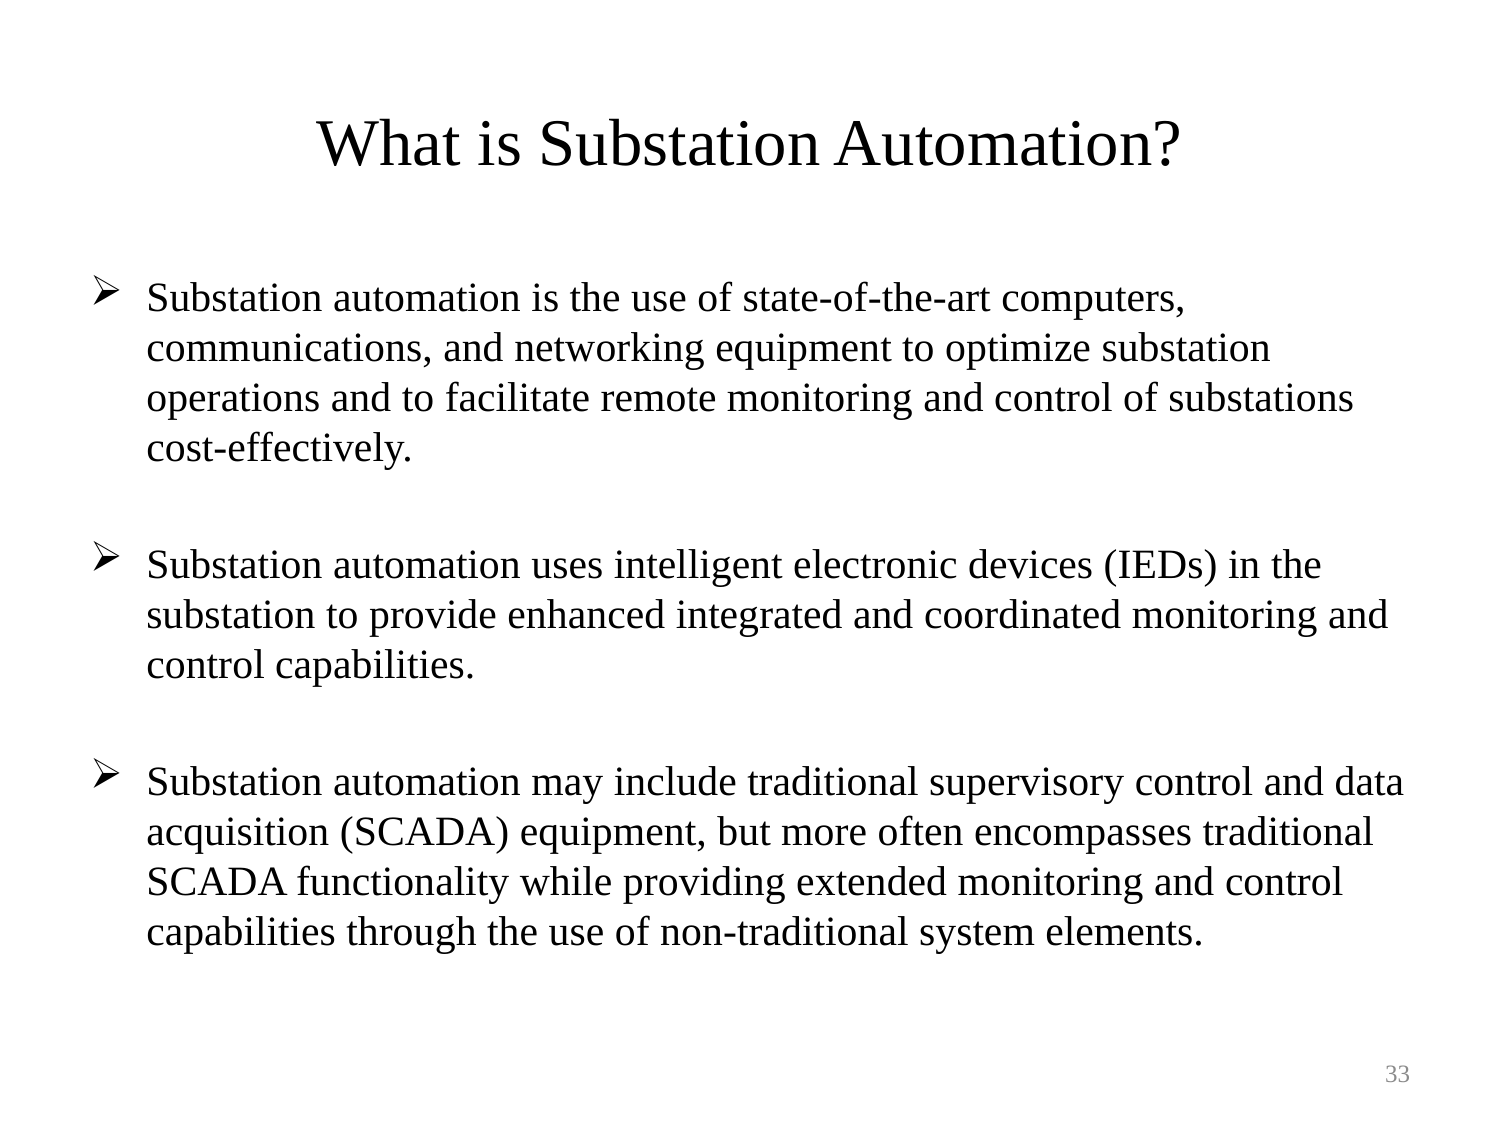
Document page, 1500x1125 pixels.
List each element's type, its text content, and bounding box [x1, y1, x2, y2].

title What is Substation Automation? [75, 45, 1425, 233]
slide_number 33 [1074, 1042, 1425, 1103]
list Substation automation is the use of state-of-the-art computers, communications, and networking equipment to optimize substation operations and to facilitate remote monitoring and control of substations cost-effectively. Substation automation uses intelligent electronic devices (IEDs) in the substation to provide enhanced integrated and coordinated monitoring and control capabilities. Substation automation may include traditional supervisory control and data acquisition (SCADA) equipment, but more often encompasses traditional SCADA functionality while providing extended monitoring and control capabilities through the use of non-traditional system elements. [75, 262, 1425, 1005]
